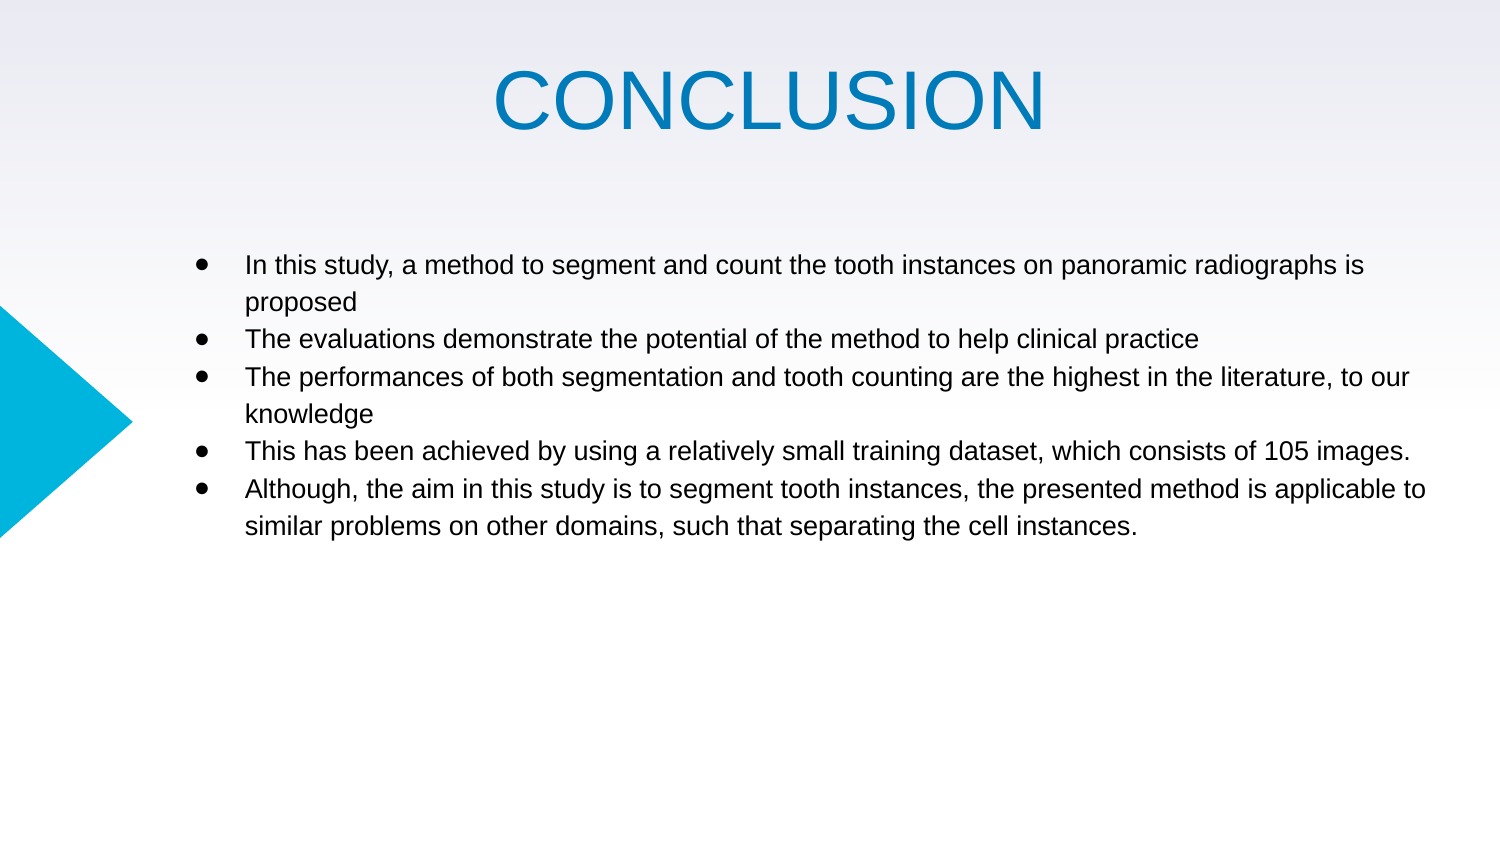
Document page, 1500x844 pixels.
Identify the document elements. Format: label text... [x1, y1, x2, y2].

title CONCLUSION [54, 0, 1486, 146]
text_box In this study, a method to segment and count the tooth instances on panoramic radiographs is proposed The evaluations demonstrate the potential of the method to help clinical practice The performances of both segmentation and tooth counting are the highest in the literature, to our knowledge This has been achieved by using a relatively small training dataset, which consists of 105 images. Although, the aim in this study is to segment tooth instances, the presented method is applicable to similar problems on other domains, such that separating the cell instances. [154, 227, 1444, 556]
